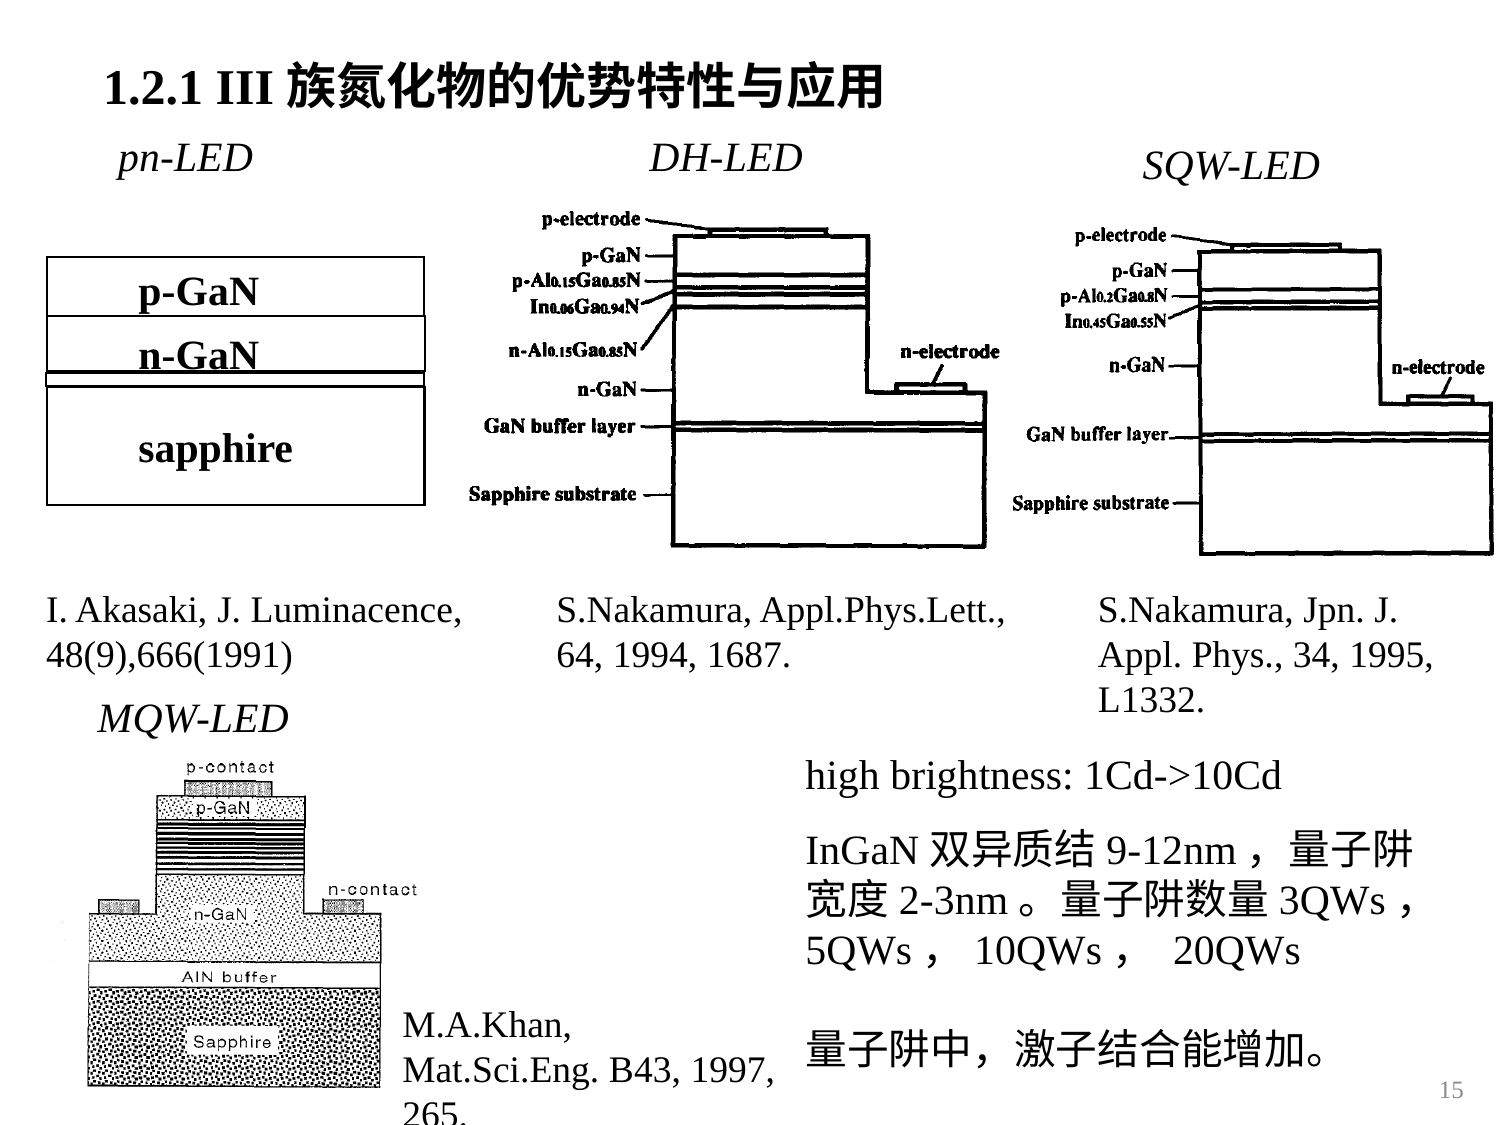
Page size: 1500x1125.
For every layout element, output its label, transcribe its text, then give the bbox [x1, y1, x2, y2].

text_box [46, 256, 425, 506]
text_box S.Nakamura, Jpn. J. Appl. Phys., 34, 1995, L1332. [1083, 577, 1500, 727]
text_box I. Akasaki, J. Luminacence, 48(9),666(1991) [31, 577, 479, 682]
text_box S.Nakamura, Appl.Phys.Lett., 64, 1994, 1687. [541, 577, 1029, 682]
text_box InGaN双异质结9-12nm，量子阱宽度2-3nm。量子阱数量3QWs，5QWs，10QWs， 20QWs 量子阱中，激子结合能增加。 [790, 815, 1454, 1081]
text_box MQW-LED [82, 683, 388, 738]
slide_number 15 [1418, 1051, 1479, 1112]
text_box SQW-LED [1127, 130, 1433, 196]
text_box DH-LED [634, 122, 894, 188]
text_box pn-LED [103, 122, 363, 188]
text_box high brightness: 1Cd->10Cd [790, 740, 1431, 805]
text_box M.A.Khan, Mat.Sci.Eng. B43, 1997, 265. [387, 992, 791, 1125]
picture [1011, 216, 1500, 562]
text_box 1.2.1 III族氮化物的优势特性与应用 [88, 35, 901, 122]
picture [51, 738, 425, 1099]
picture [468, 189, 1002, 562]
